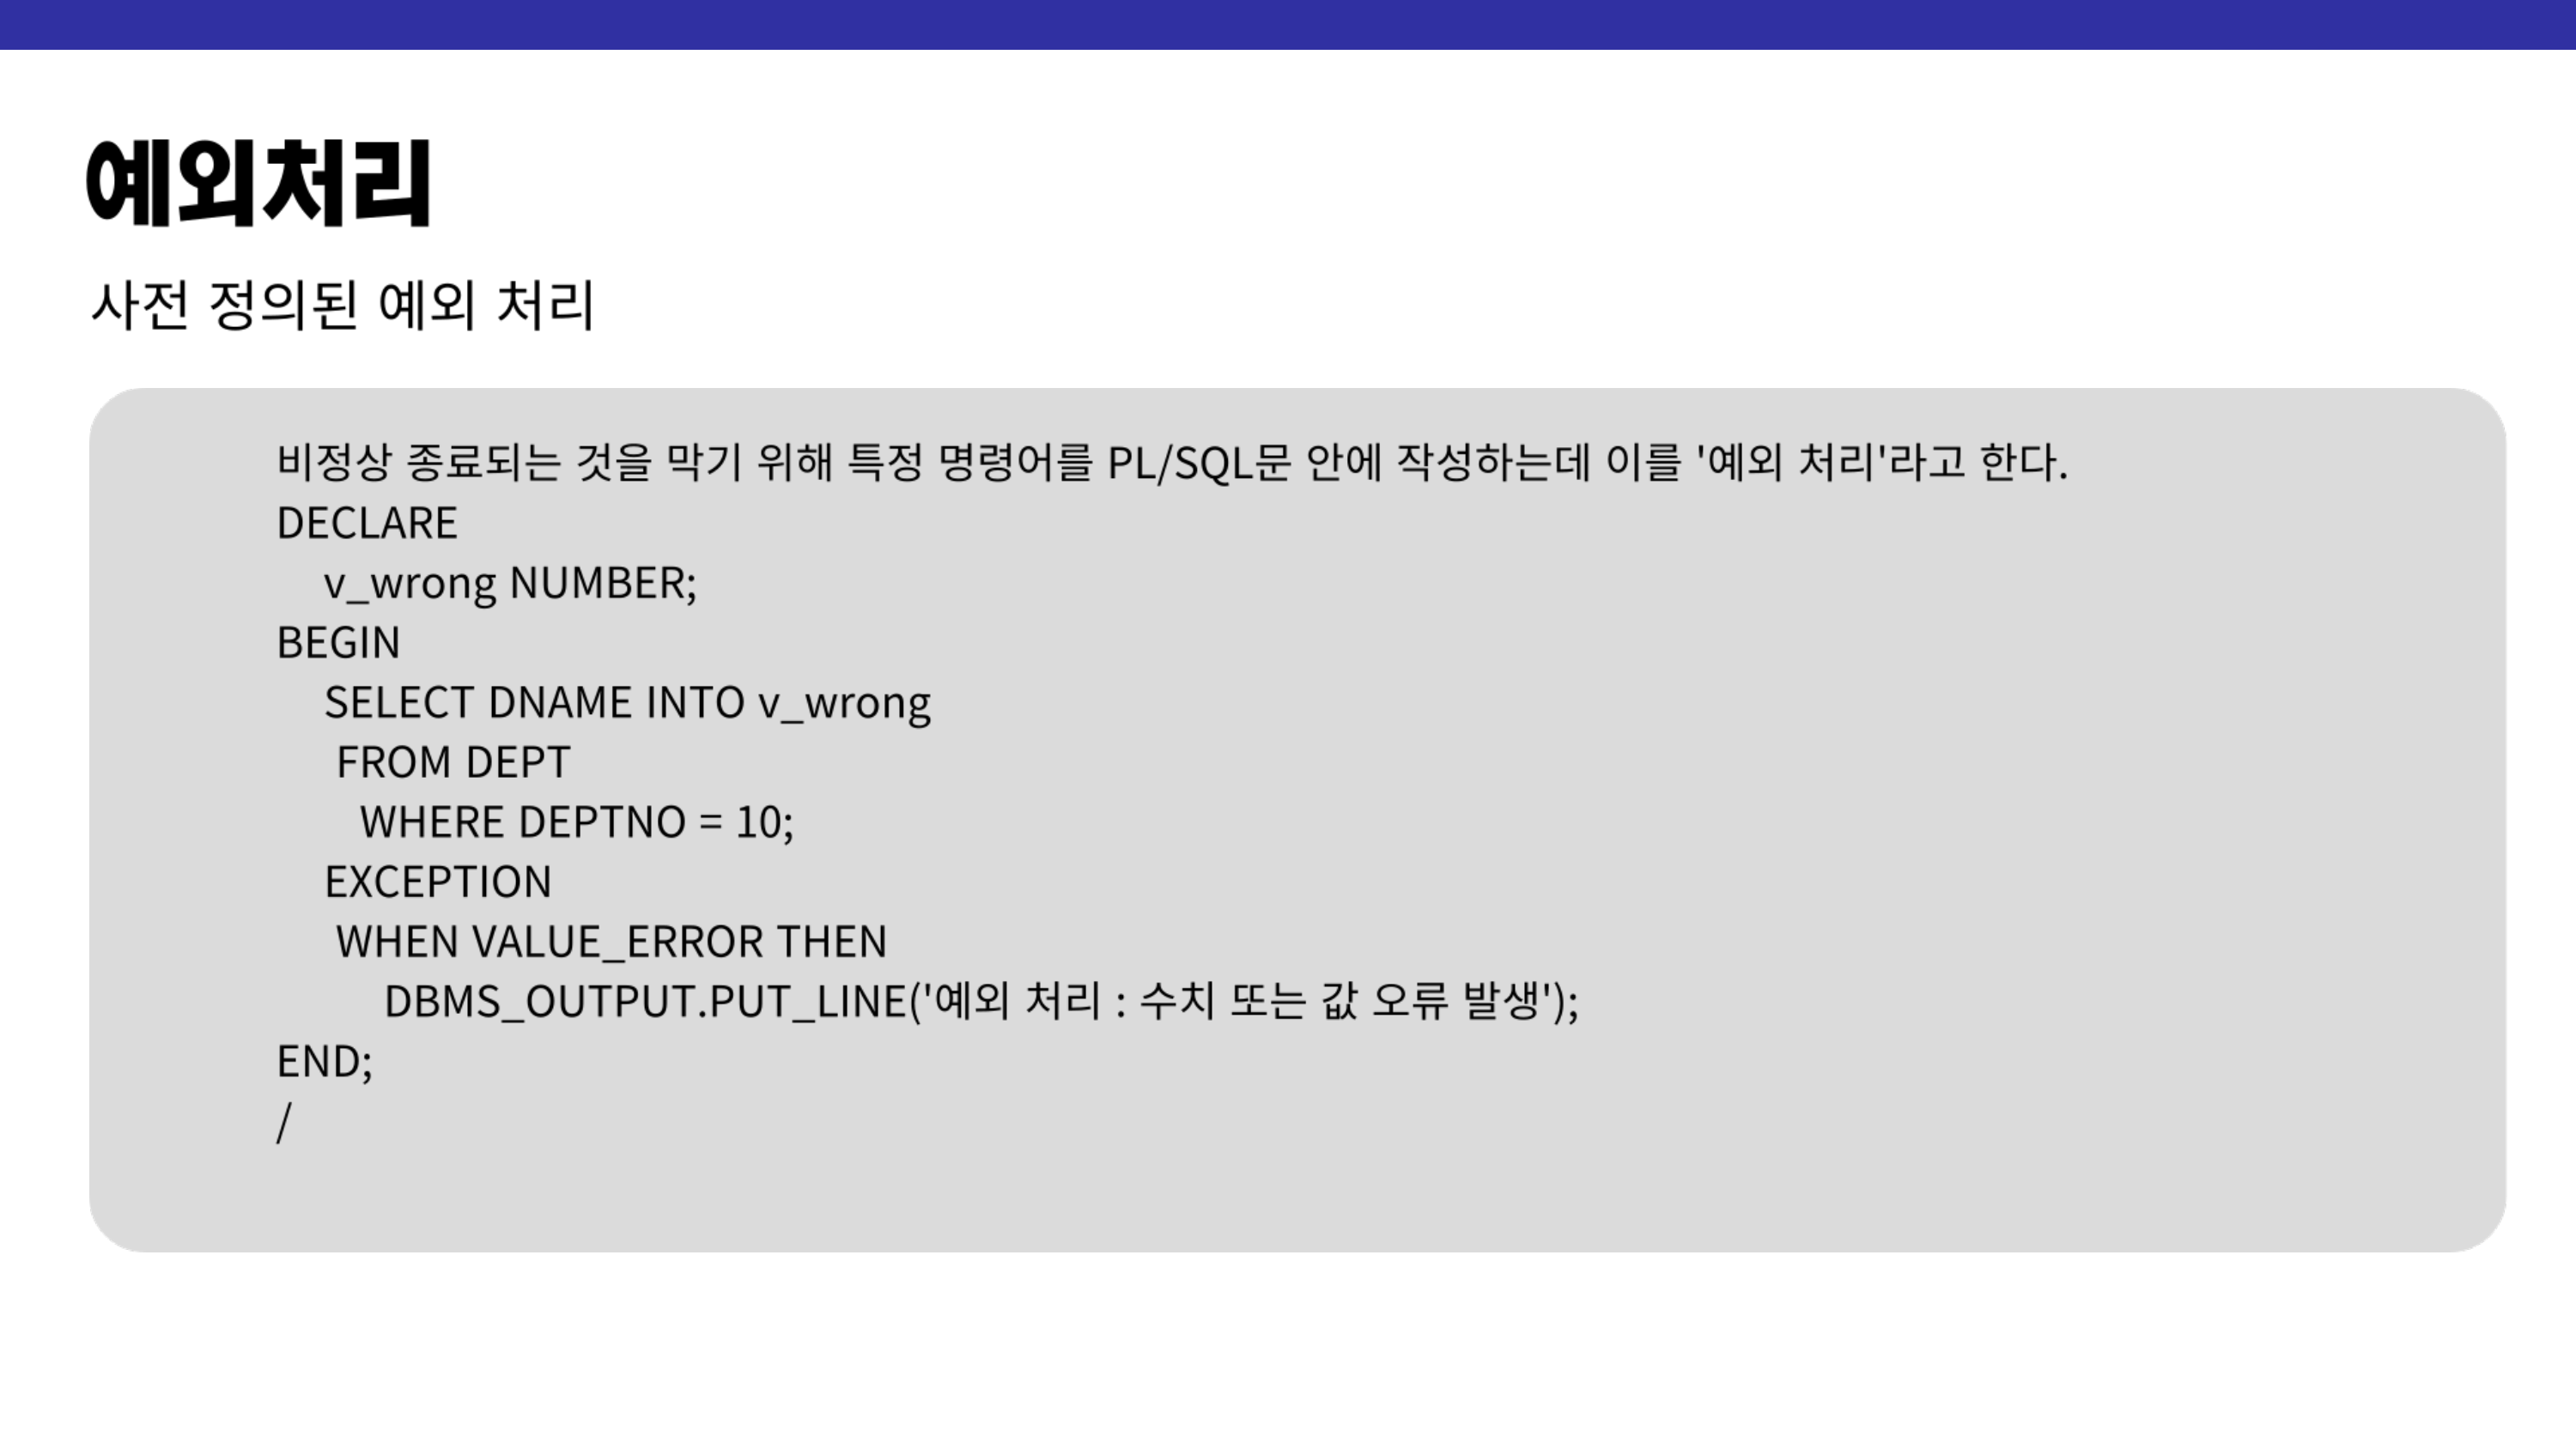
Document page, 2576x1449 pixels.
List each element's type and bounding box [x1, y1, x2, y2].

picture [70, 117, 622, 359]
text_box [89, 388, 2507, 1252]
picture [267, 425, 2091, 1164]
text_box [0, 0, 2576, 50]
